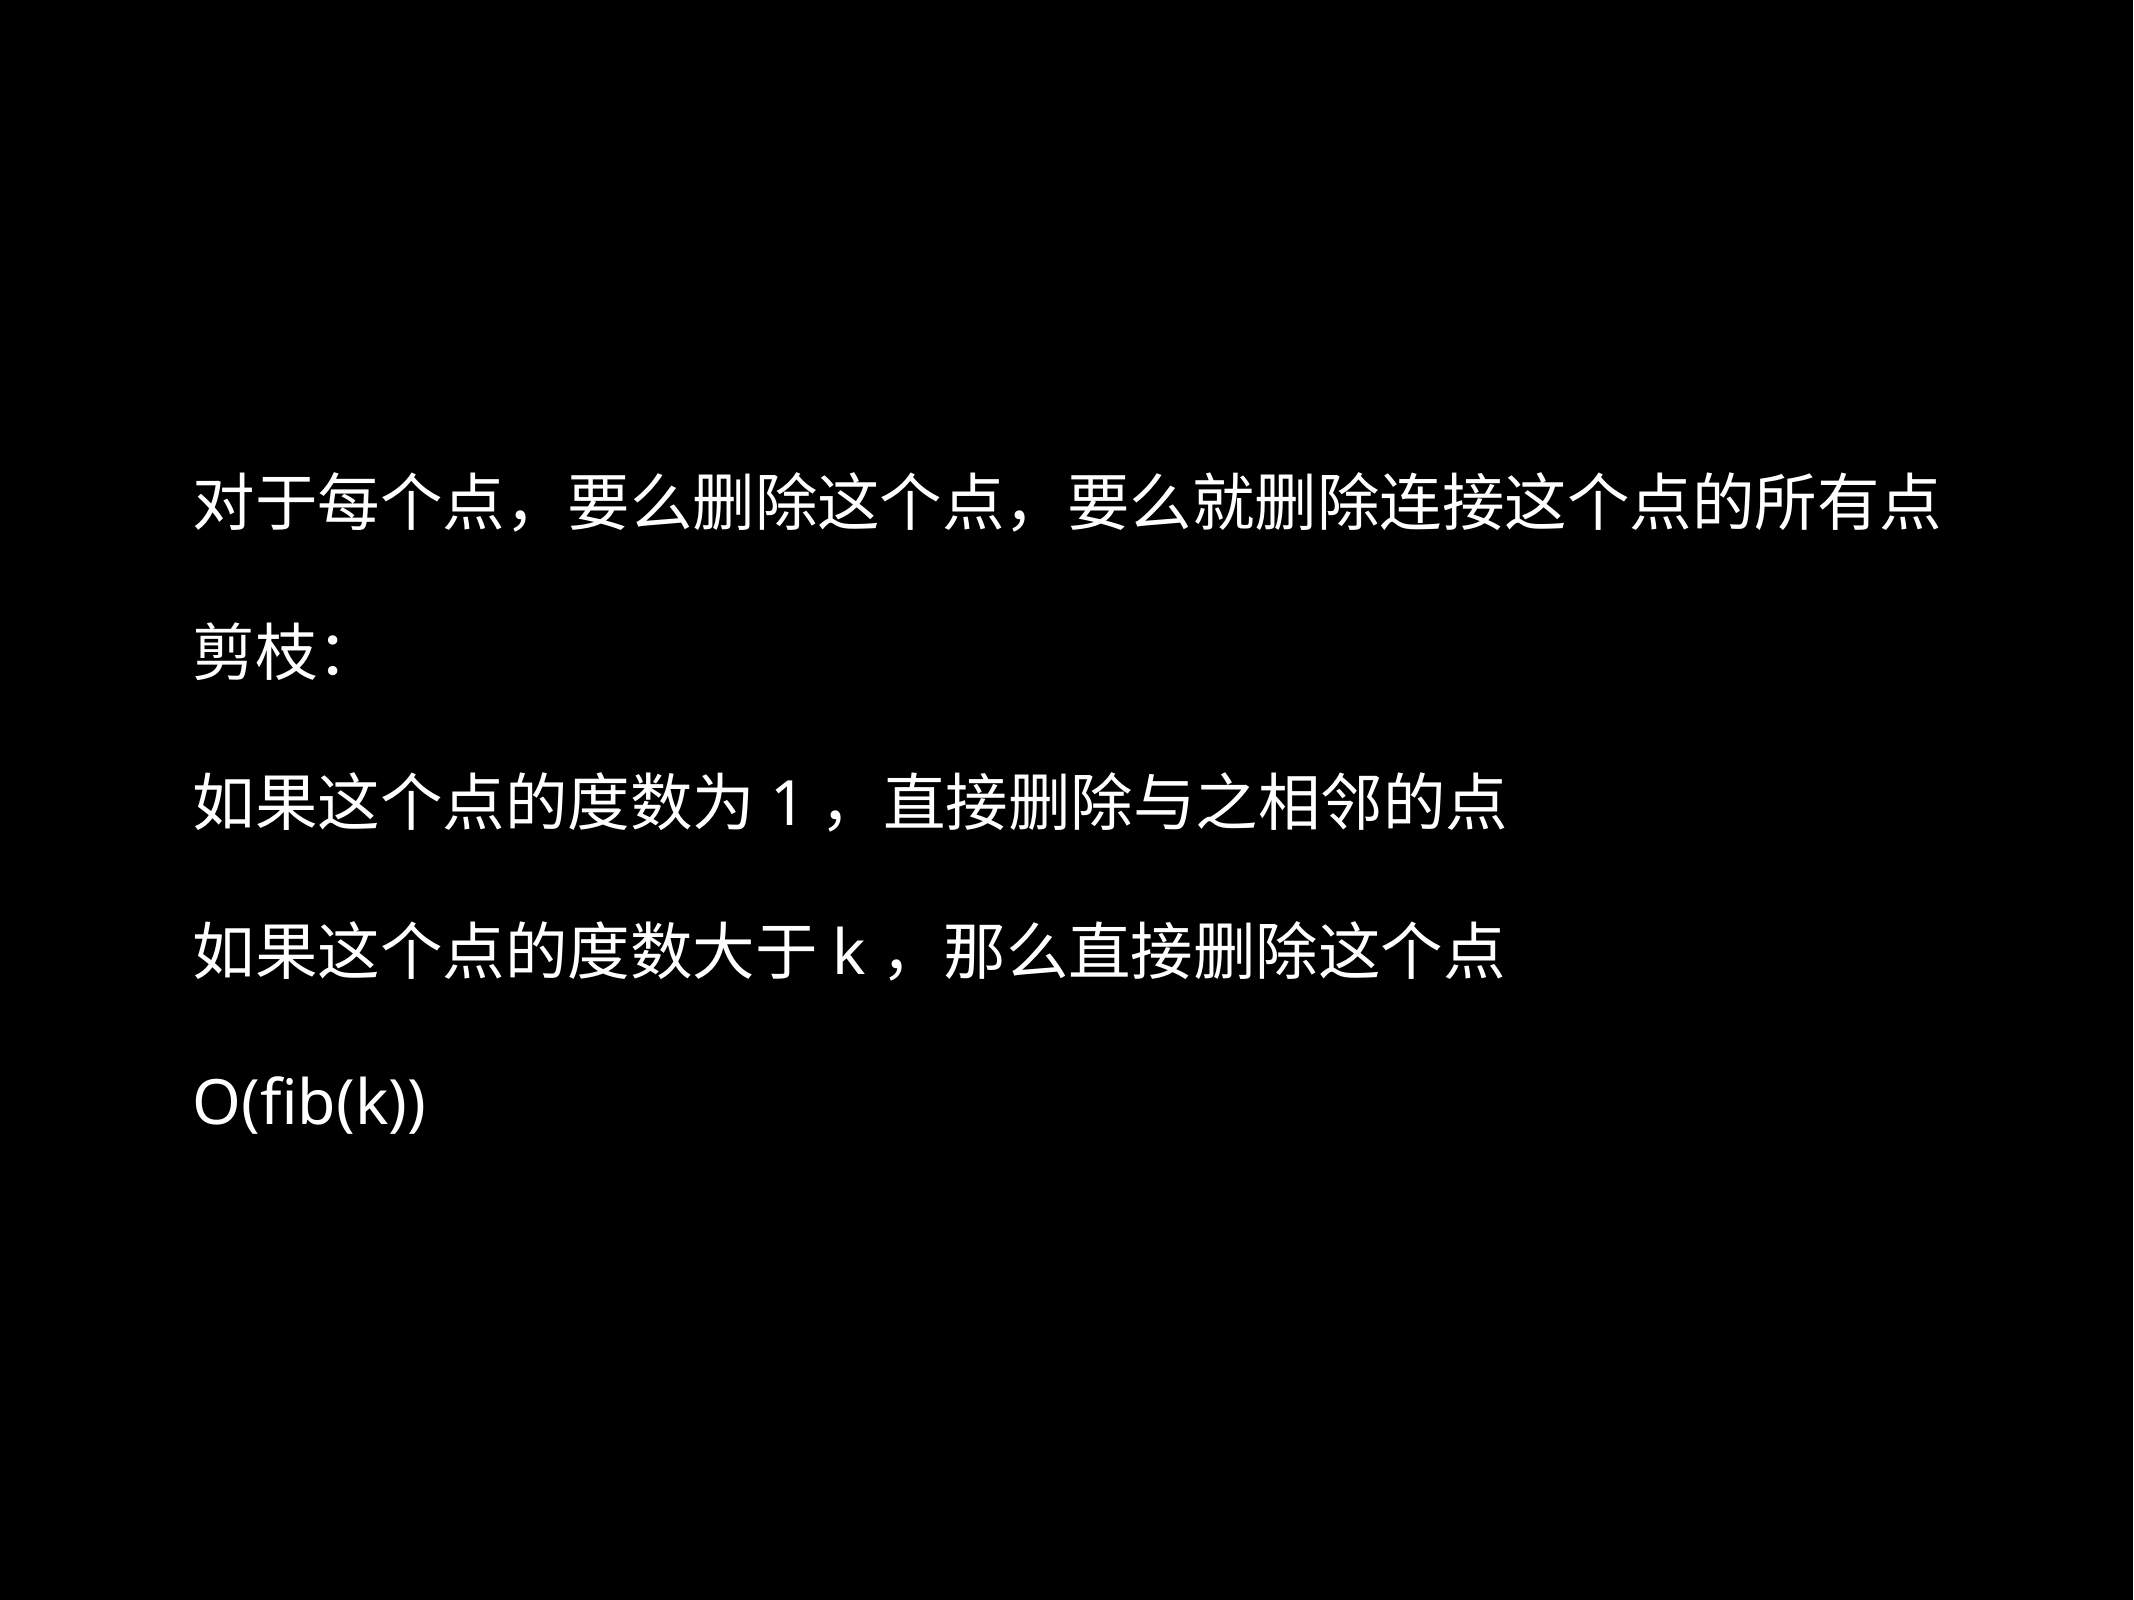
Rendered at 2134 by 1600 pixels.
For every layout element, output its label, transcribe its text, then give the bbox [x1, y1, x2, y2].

text_box 对于每个点，要么删除这个点，要么就删除连接这个点的所有点 剪枝： 如果这个点的度数为1，直接删除与之相邻的点 如果这个点的度数大于k，那么直接删除这个点 O(fib(k)) [184, 454, 1985, 1146]
